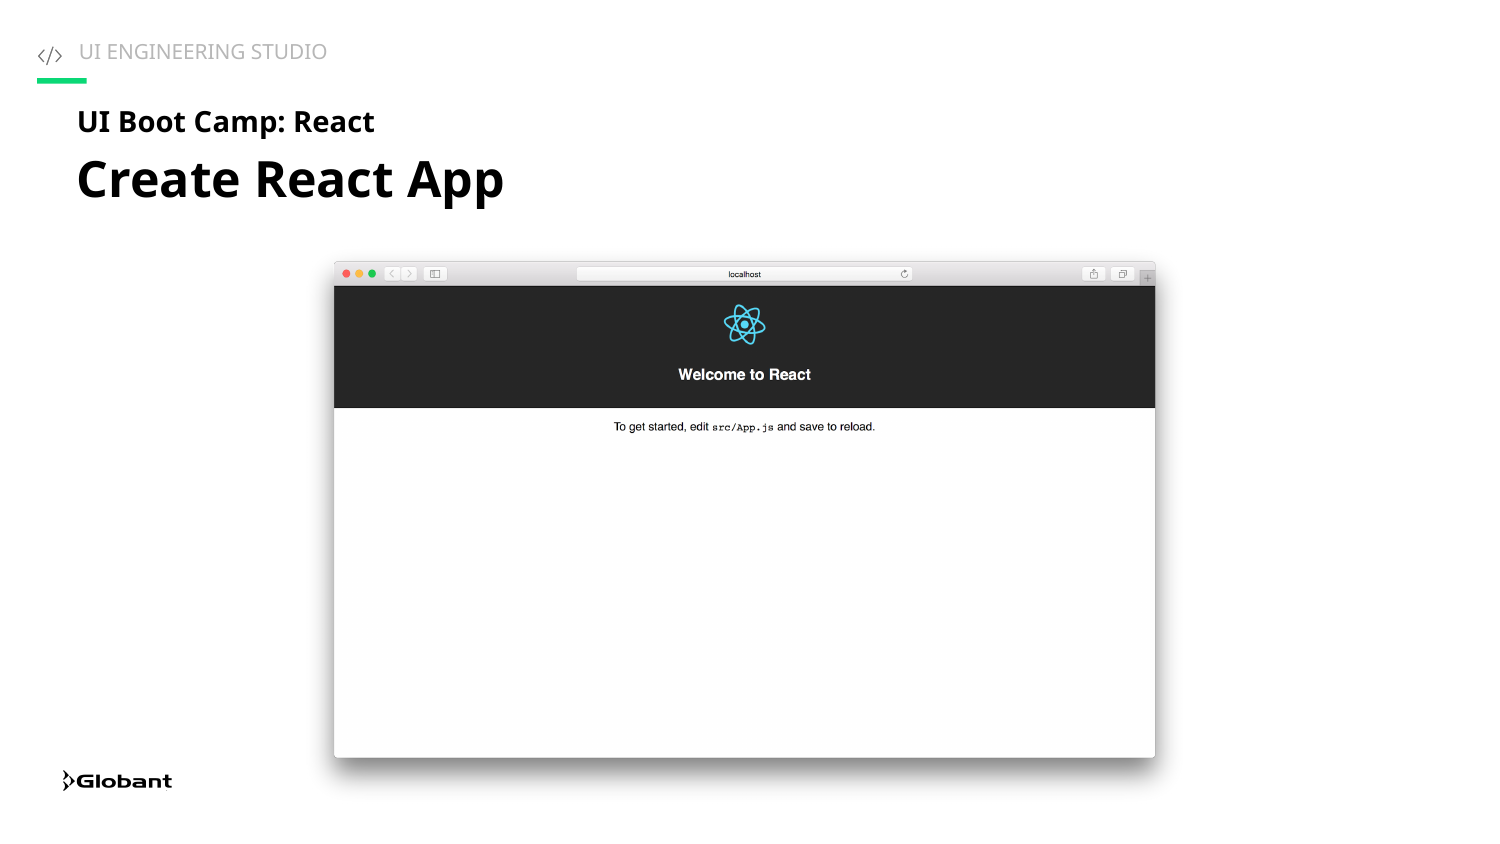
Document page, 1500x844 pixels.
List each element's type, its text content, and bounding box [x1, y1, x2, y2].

text_box UI ENGINEERING STUDIO [64, 29, 632, 69]
picture [298, 240, 1191, 809]
text_box [37, 78, 87, 84]
picture [36, 45, 63, 66]
text_box UI Boot Camp: React Create React App [61, 83, 751, 227]
picture [62, 770, 172, 791]
